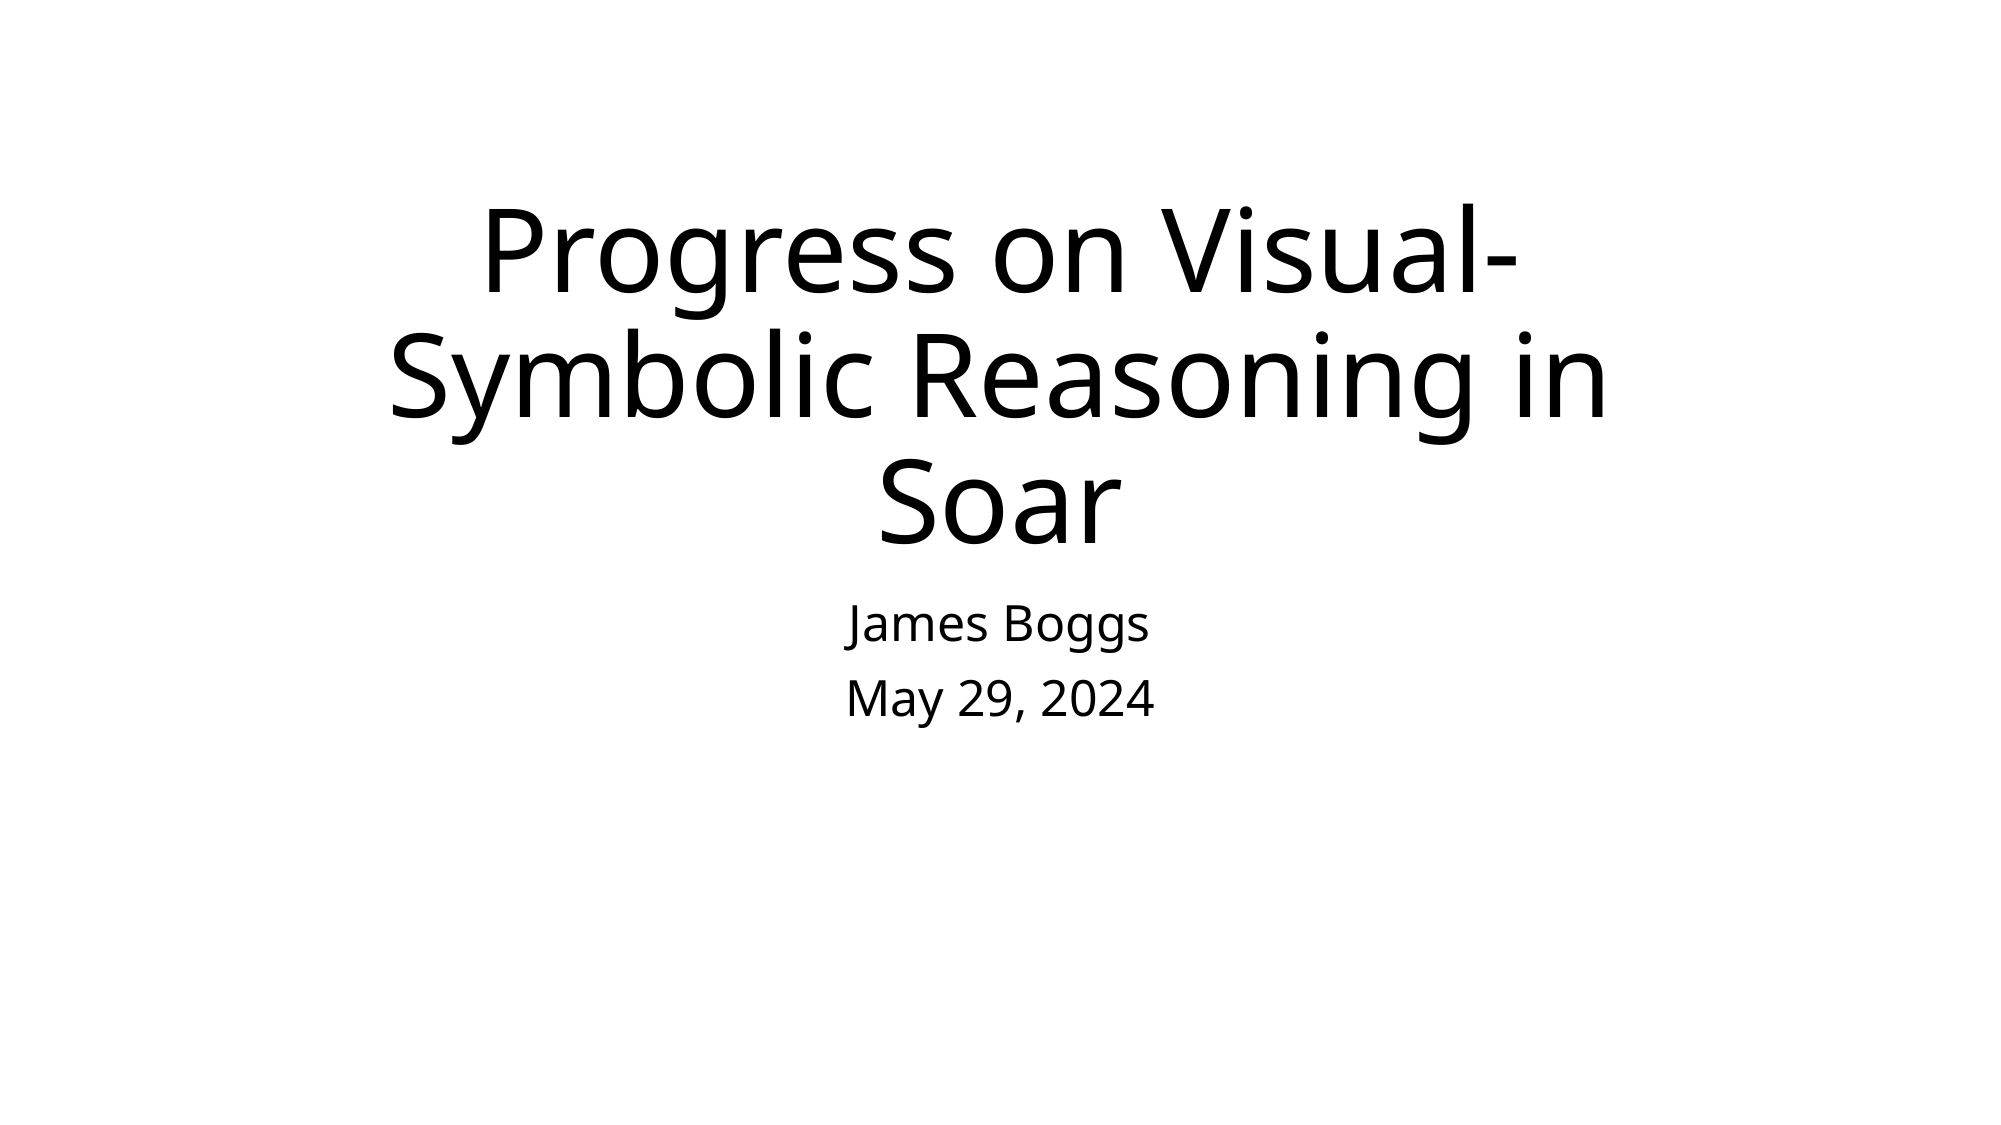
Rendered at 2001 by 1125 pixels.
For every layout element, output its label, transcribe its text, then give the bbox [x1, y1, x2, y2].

subtitle James Boggs May 29, 2024 [249, 590, 1750, 863]
title Progress on Visual-Symbolic Reasoning in Soar [249, 184, 1750, 576]
